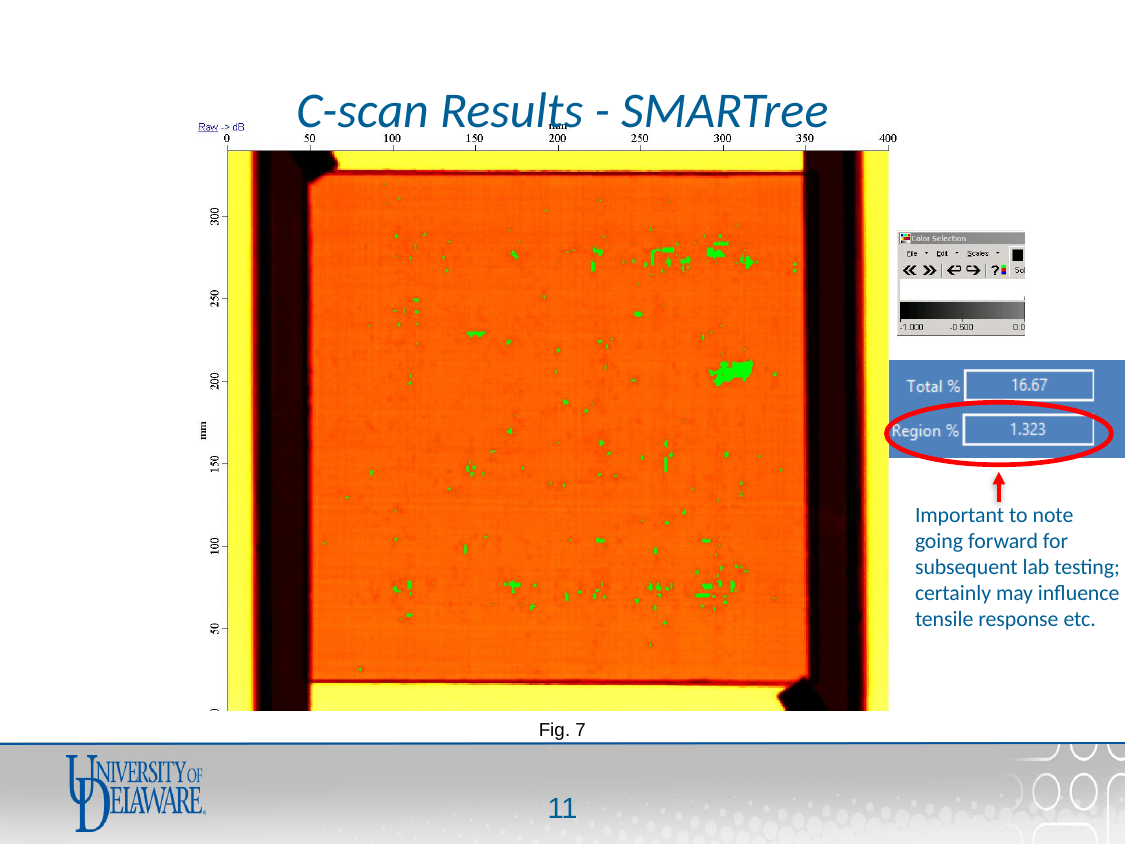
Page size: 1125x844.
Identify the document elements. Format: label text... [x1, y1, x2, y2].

slide_number 10 [431, 782, 694, 828]
text_box Fig. 7 [449, 719, 675, 748]
title C-scan Results - SMARTree [56, 46, 1069, 169]
picture [0, 0, 1125, 844]
text_box Important to note going forward for subsequent lab testing; certainly may influence tensile response etc. [1029, 492, 1125, 651]
